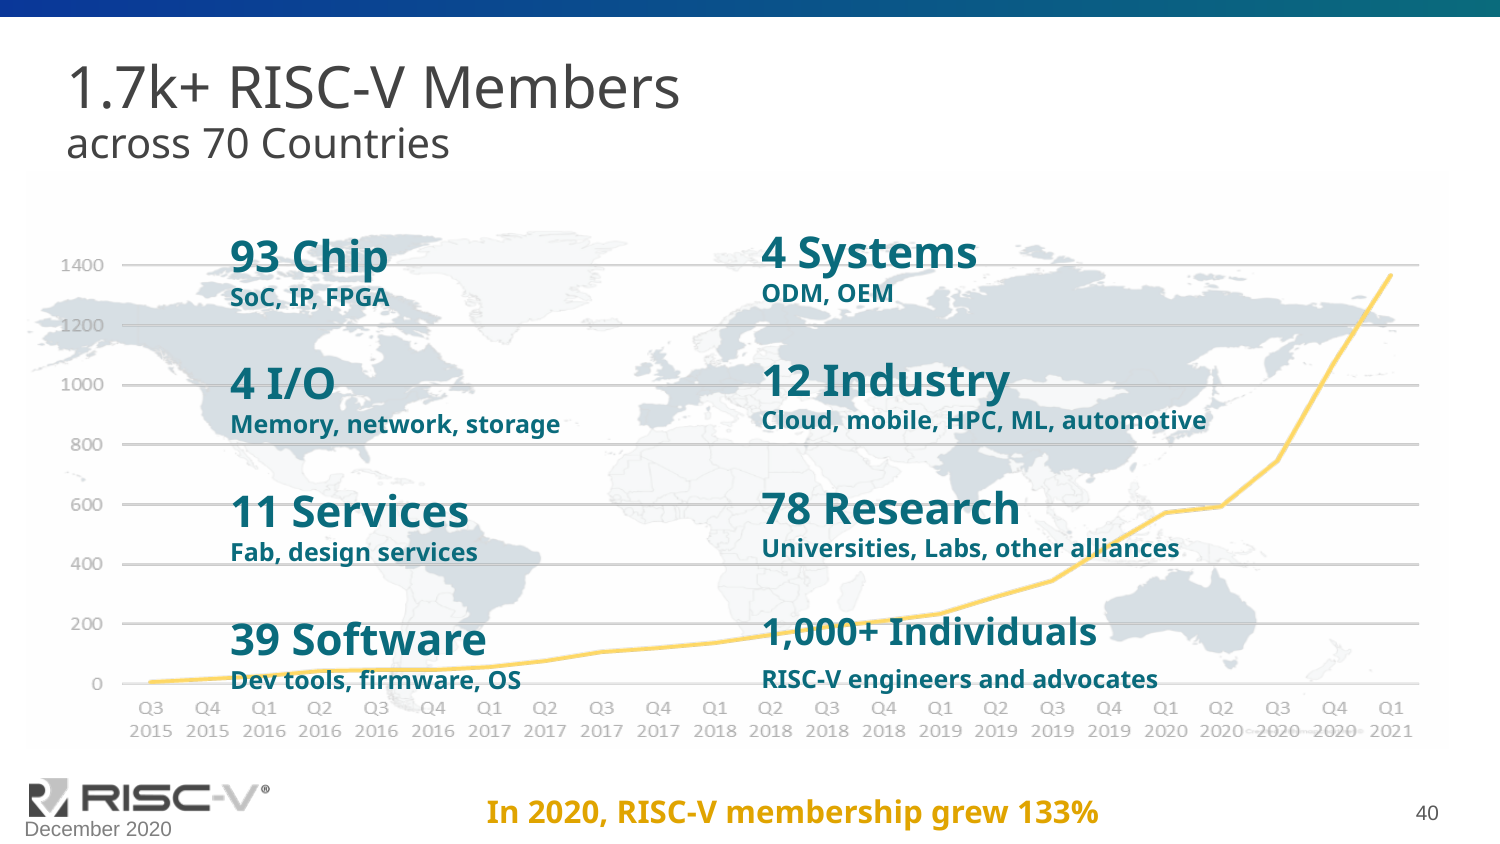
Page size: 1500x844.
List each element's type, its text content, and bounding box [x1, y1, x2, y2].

text_box In 2020, RISC-V membership grew 133% [242, 786, 1328, 836]
picture [44, 213, 1444, 755]
slide_number 40 [1328, 792, 1450, 830]
text_box [26, 171, 1449, 749]
picture [29, 778, 270, 809]
text_box December 2020 [13, 809, 370, 844]
title 1.7k+ RISC-V Members across 70 Countries [51, 35, 1449, 159]
